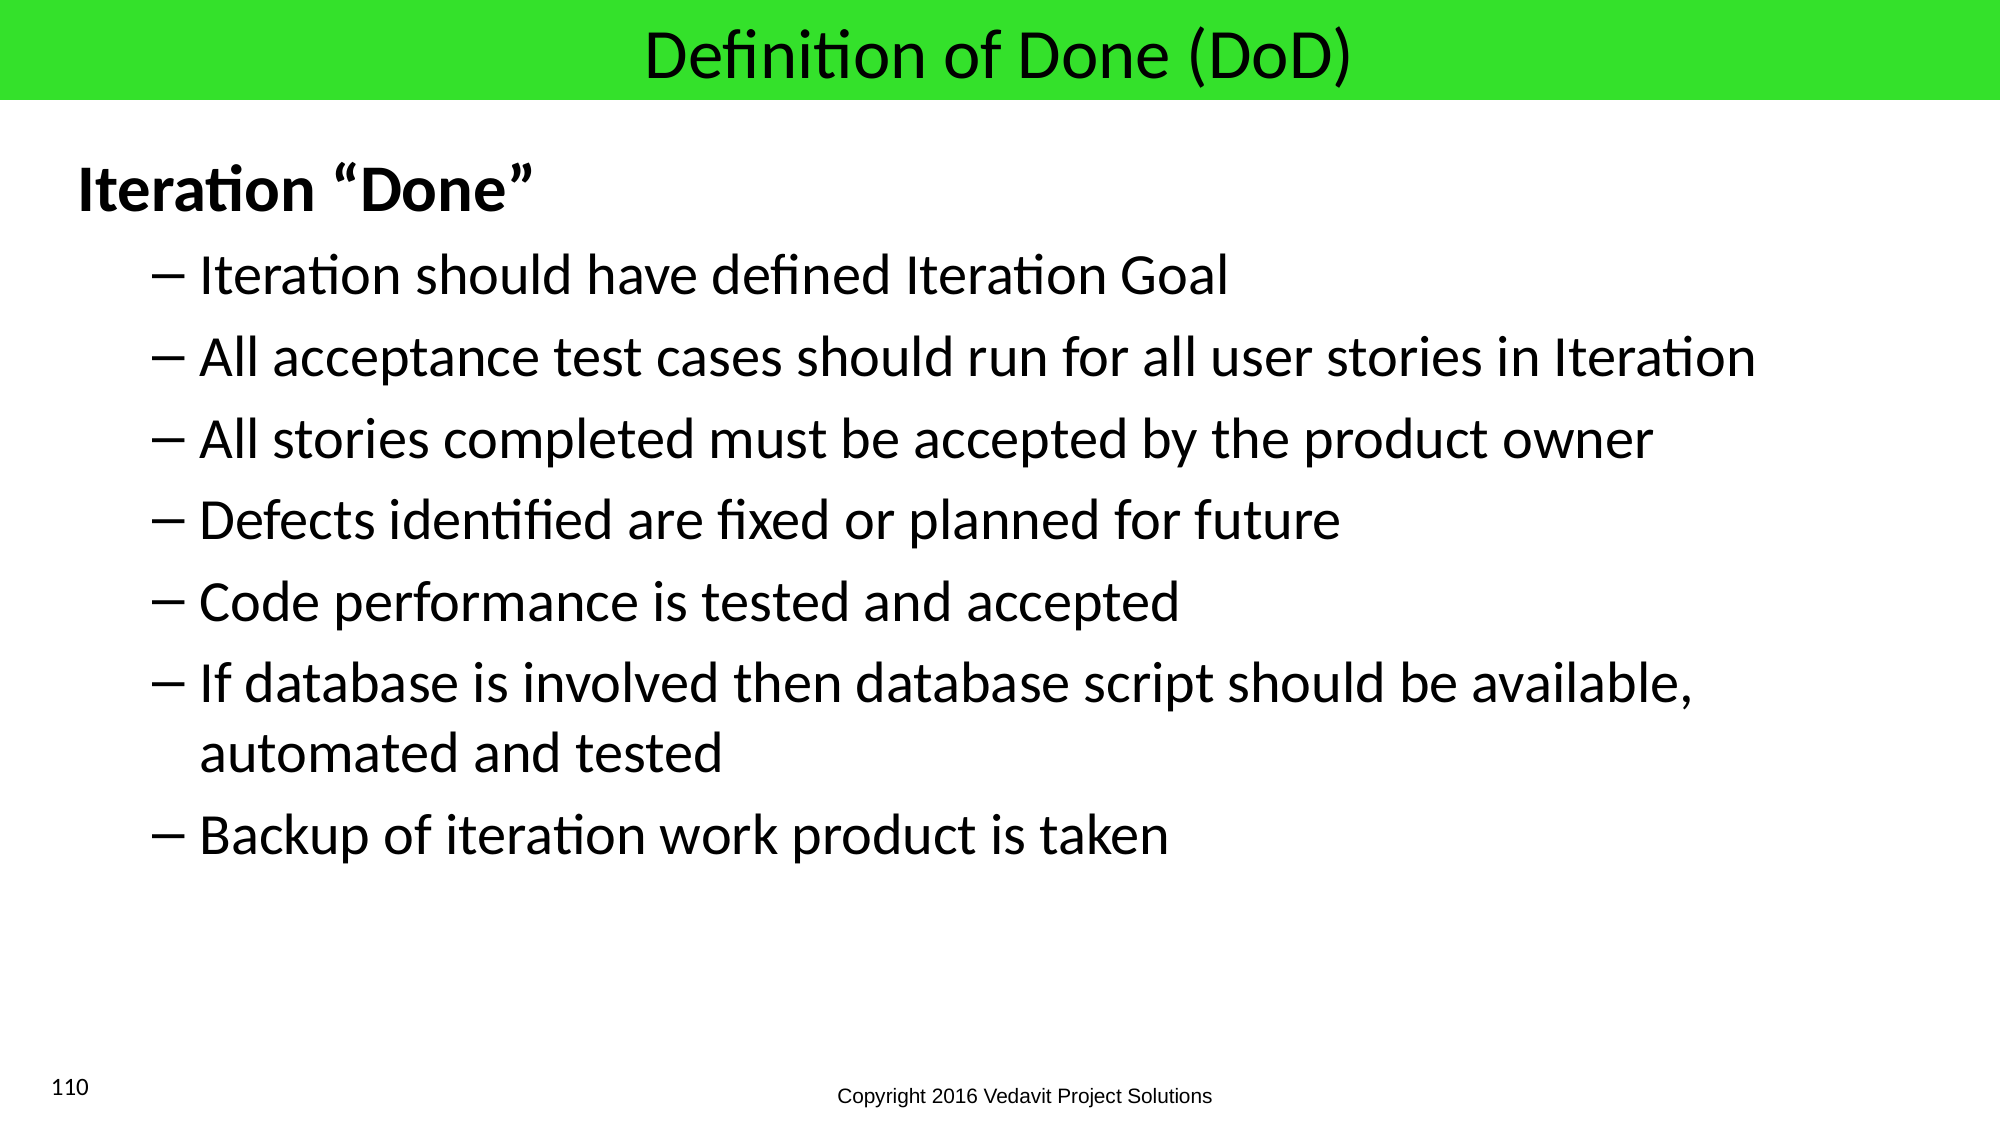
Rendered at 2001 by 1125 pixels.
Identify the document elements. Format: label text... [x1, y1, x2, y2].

title Definition of Done (DoD) [0, 0, 2000, 100]
list Iteration “Done” Iteration should have defined Iteration Goal All acceptance test cases should run for all user stories in Iteration All stories completed must be accepted by the product owner Defects identified are fixed or planned for future Code performance is tested and accepted If database is involved then database script should be available, automated and tested Backup of iteration work product is taken [62, 137, 1938, 1013]
slide_number 110 [3, 1055, 137, 1116]
